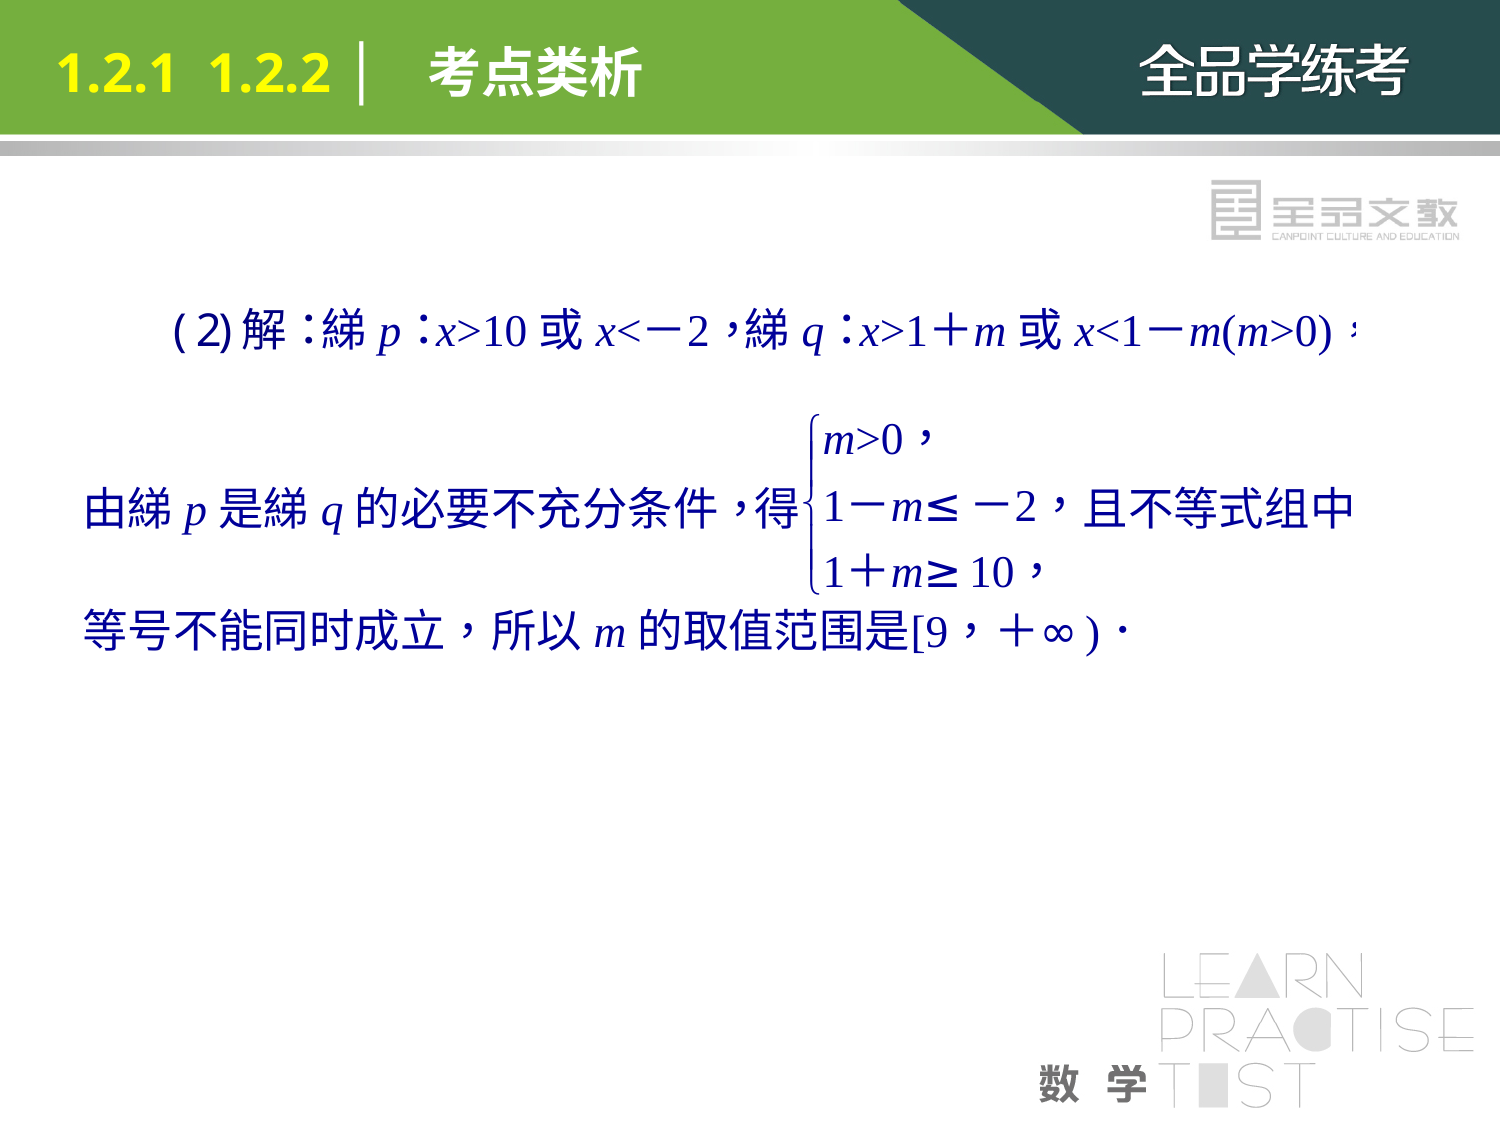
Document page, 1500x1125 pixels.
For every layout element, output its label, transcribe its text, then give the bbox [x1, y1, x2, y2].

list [81, 269, 1359, 917]
picture [0, 0, 1500, 1125]
text_box 1.2.1 1.2.2 │ 考点类析 [41, 30, 1057, 111]
